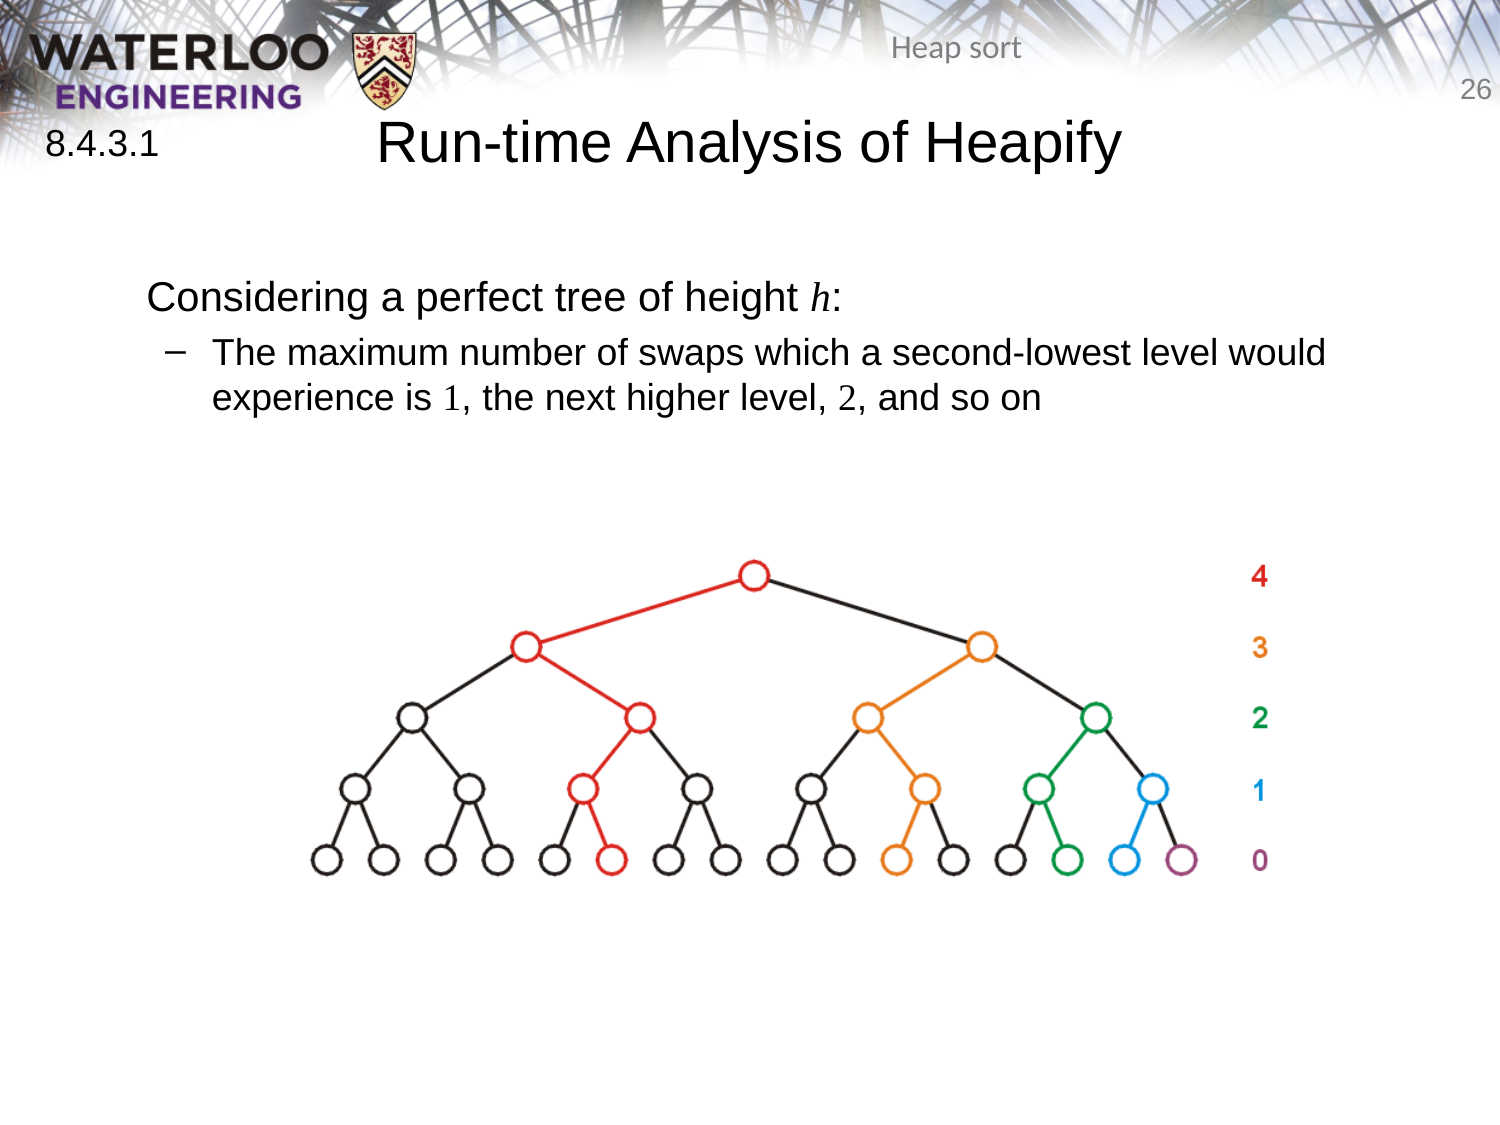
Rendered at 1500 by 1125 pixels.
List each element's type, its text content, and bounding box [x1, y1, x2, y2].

title Run-time Analysis of Heapify [74, 44, 1426, 233]
text_box 8.4.3.1 [30, 111, 175, 172]
picture [0, 0, 1500, 1125]
list Considering a perfect tree of height h: The maximum number of swaps which a second-lowest level would experience is 1, the next higher level, 2, and so on [74, 262, 1426, 1006]
